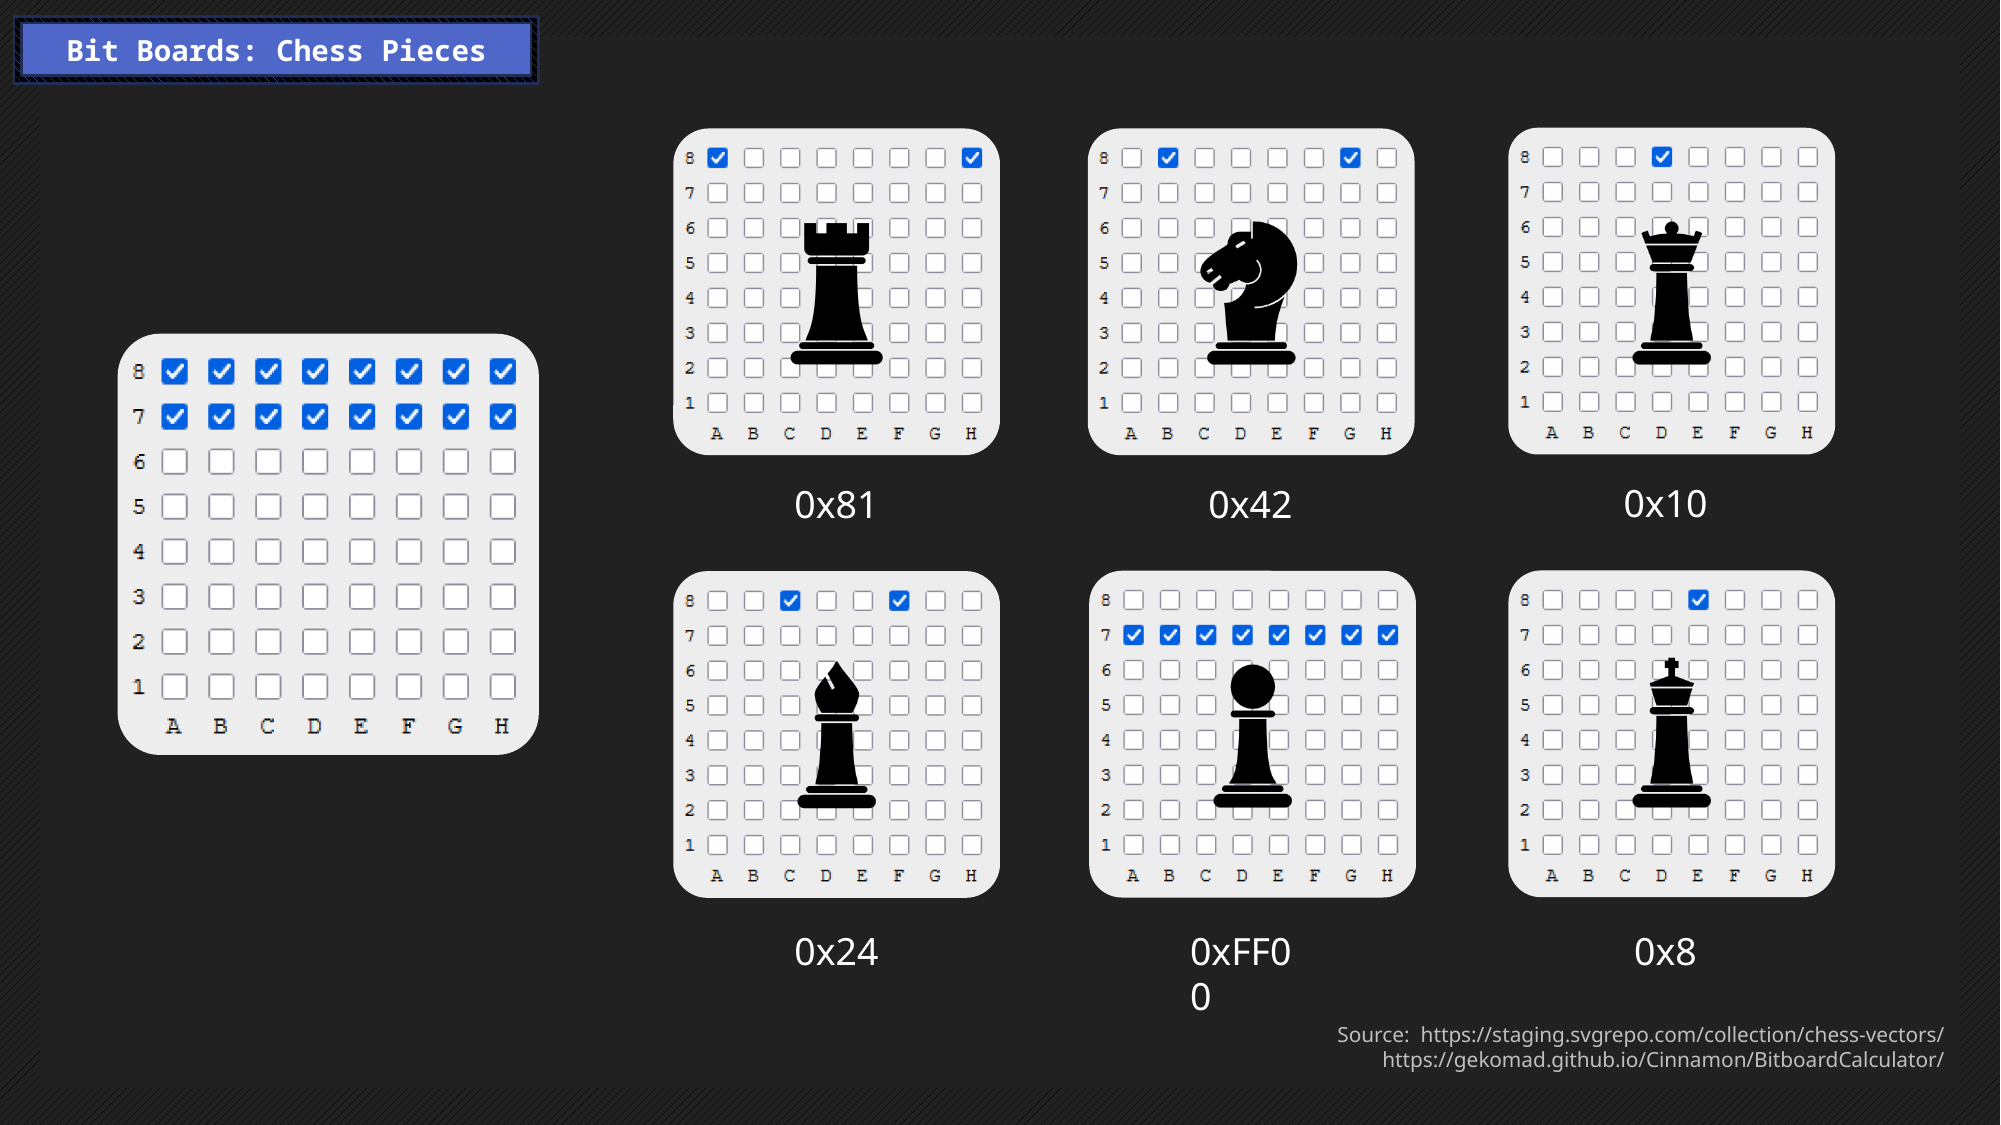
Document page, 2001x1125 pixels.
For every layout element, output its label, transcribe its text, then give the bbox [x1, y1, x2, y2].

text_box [1087, 128, 1415, 456]
text_box 0x24 [761, 920, 912, 981]
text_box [1508, 570, 1836, 898]
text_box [1088, 570, 1417, 898]
text_box 0xFF00 [1175, 920, 1326, 1026]
text_box [40, 37, 1960, 1088]
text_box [13, 16, 540, 84]
text_box 0x42 [1175, 473, 1326, 533]
text_box Source: https://staging.svgrepo.com/collection/chess-vectors/ https://gekomad.github.io/Cinnamon/BitboardCalculator/ [761, 1013, 1960, 1079]
text_box 0x10 [1590, 472, 1741, 533]
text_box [673, 570, 1001, 899]
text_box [1508, 127, 1836, 455]
text_box 0x81 [761, 473, 912, 533]
text_box 0x8 [1590, 920, 1741, 981]
picture [117, 333, 540, 756]
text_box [673, 128, 1001, 456]
